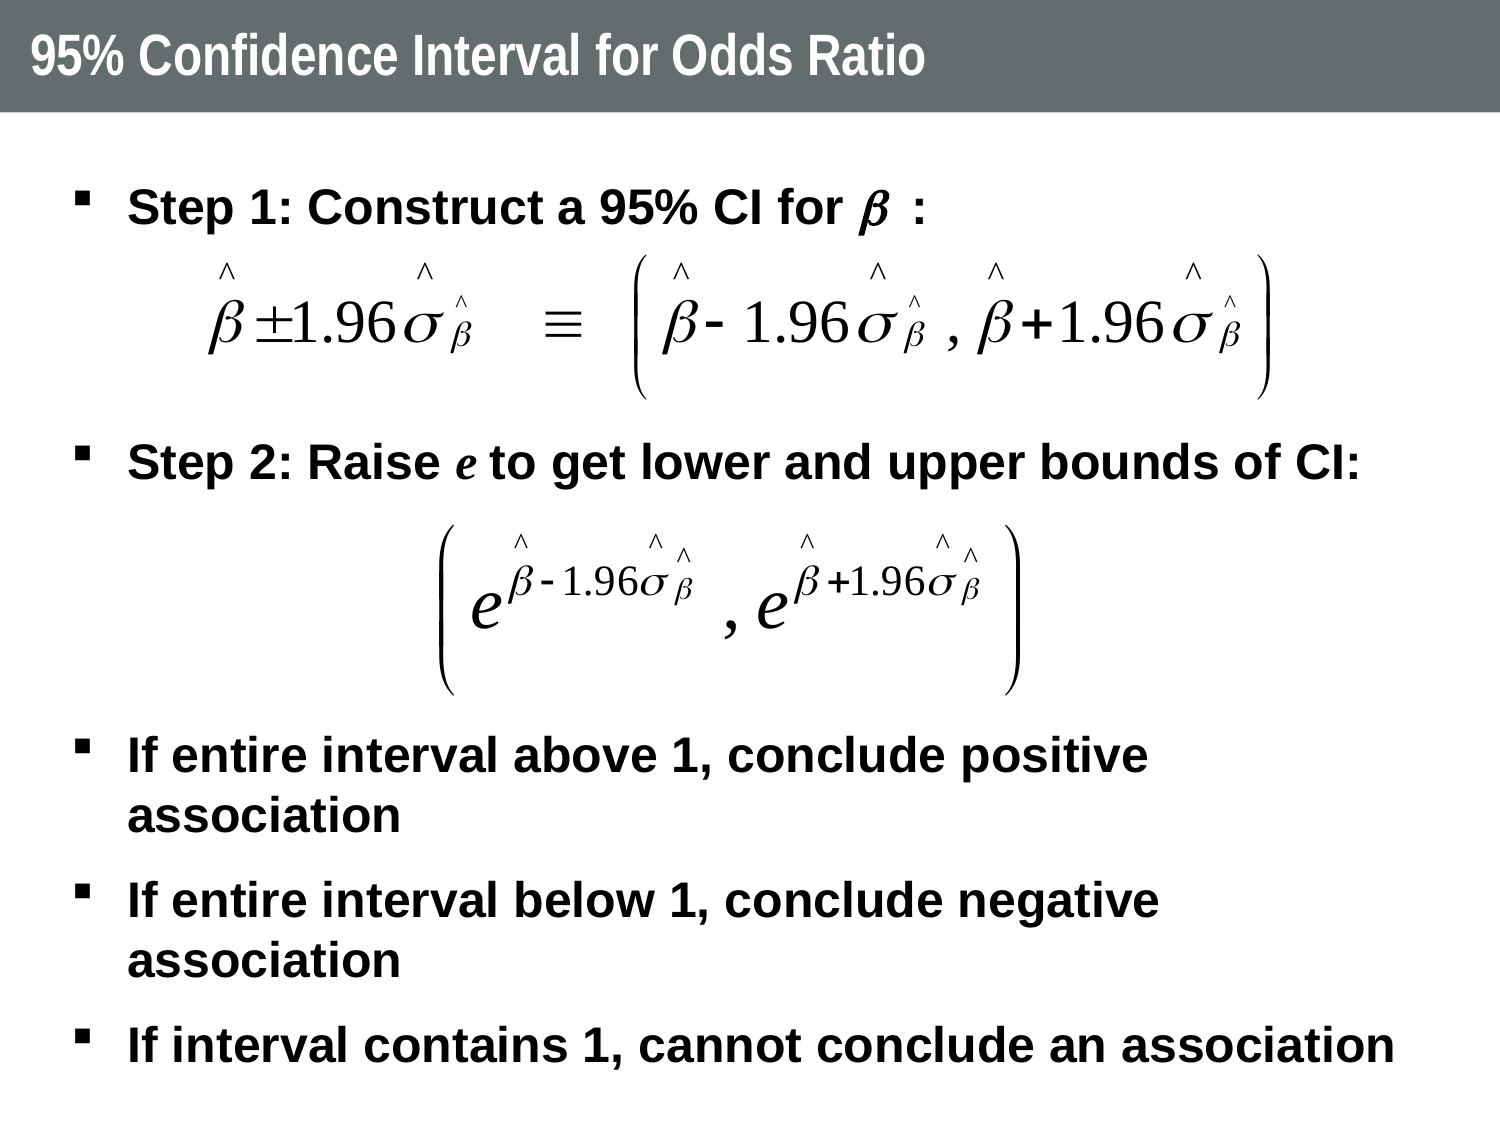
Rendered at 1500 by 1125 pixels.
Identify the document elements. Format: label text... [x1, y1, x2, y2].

title 95% Confidence Interval for Odds Ratio [0, 0, 1500, 117]
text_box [196, 240, 1291, 415]
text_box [424, 511, 1063, 710]
text_box Step 1: Construct a 95% CI for b : Step 2: Raise e to get lower and upper bounds of CI: If entire interval above 1, conclude positive association If entire interval below 1, conclude negative association If interval contains 1, cannot conclude an association [56, 167, 1432, 1080]
